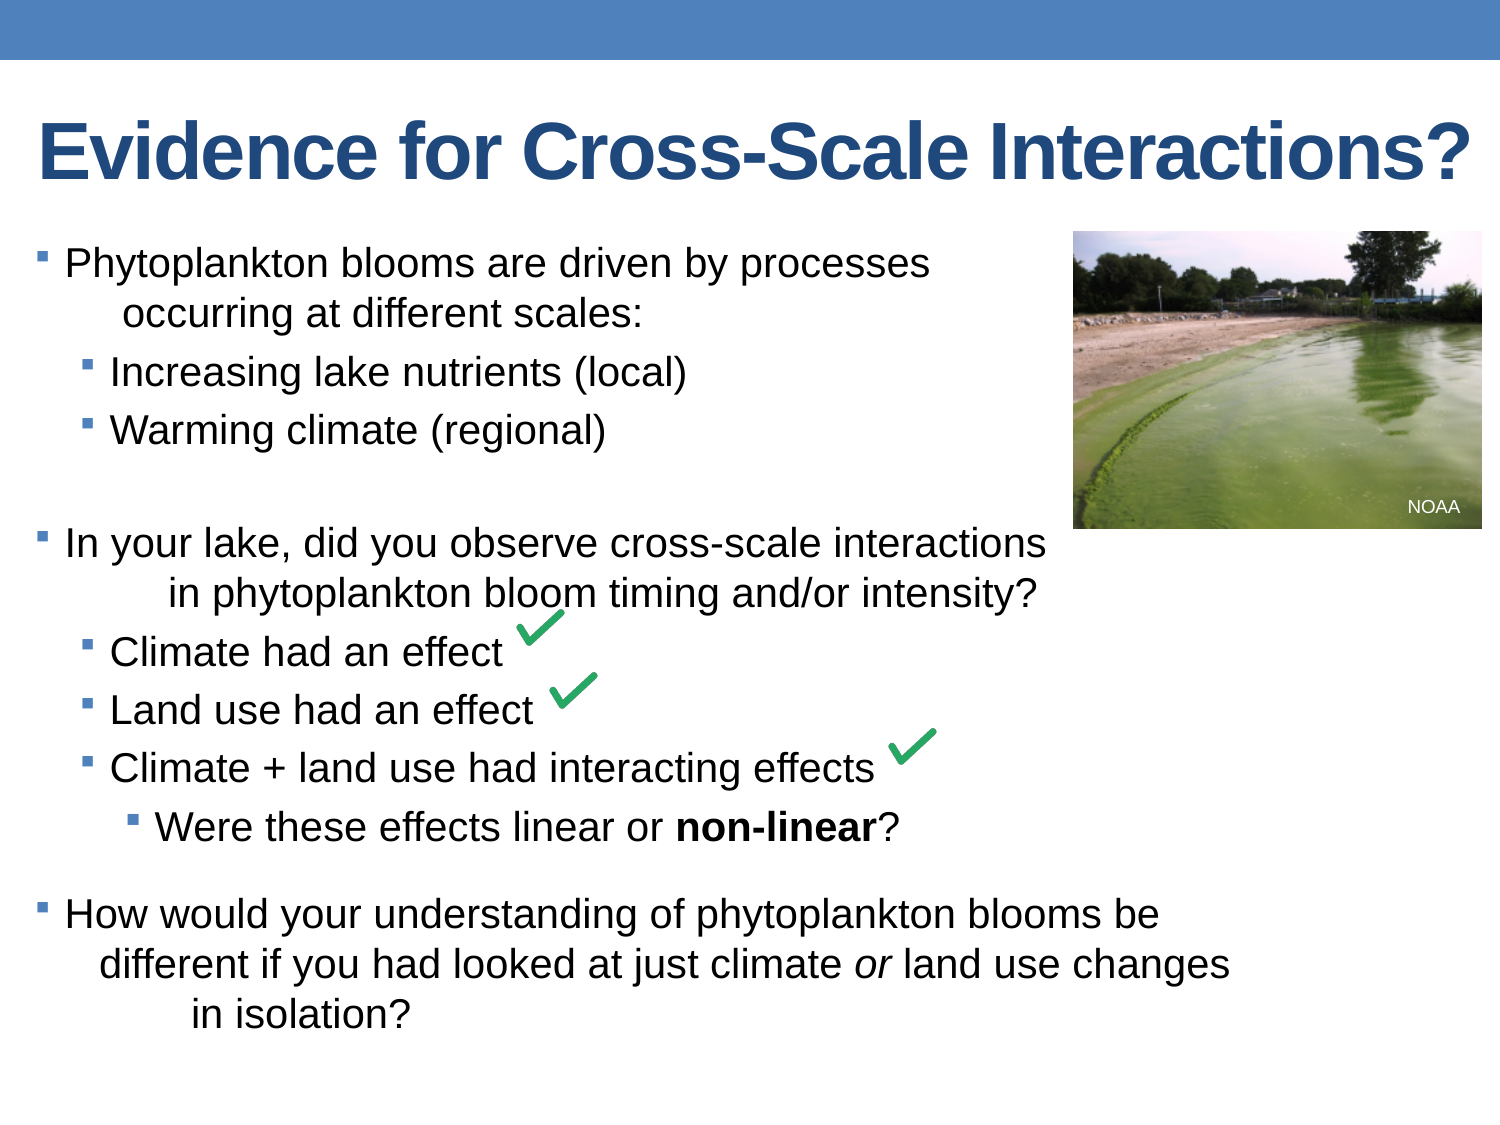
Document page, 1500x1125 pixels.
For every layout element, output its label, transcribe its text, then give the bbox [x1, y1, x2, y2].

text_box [1073, 231, 1482, 529]
picture [542, 661, 600, 718]
picture [509, 598, 568, 655]
title Evidence for Cross-Scale Interactions? [0, 66, 1500, 229]
list Phytoplankton blooms are driven by processes occurring at different scales: Increasing lake nutrients (local) Warming climate (regional) In your lake, did you observe cross-scale interactions in phytoplankton bloom timing and/or intensity? Climate had an effect Land use had an effect Climate + land use had interacting effects Were these effects linear or non-linear? How would your understanding of phytoplankton blooms be different if you had looked at just climate or land use changes in isolation? [19, 228, 1463, 1097]
picture [881, 717, 940, 774]
